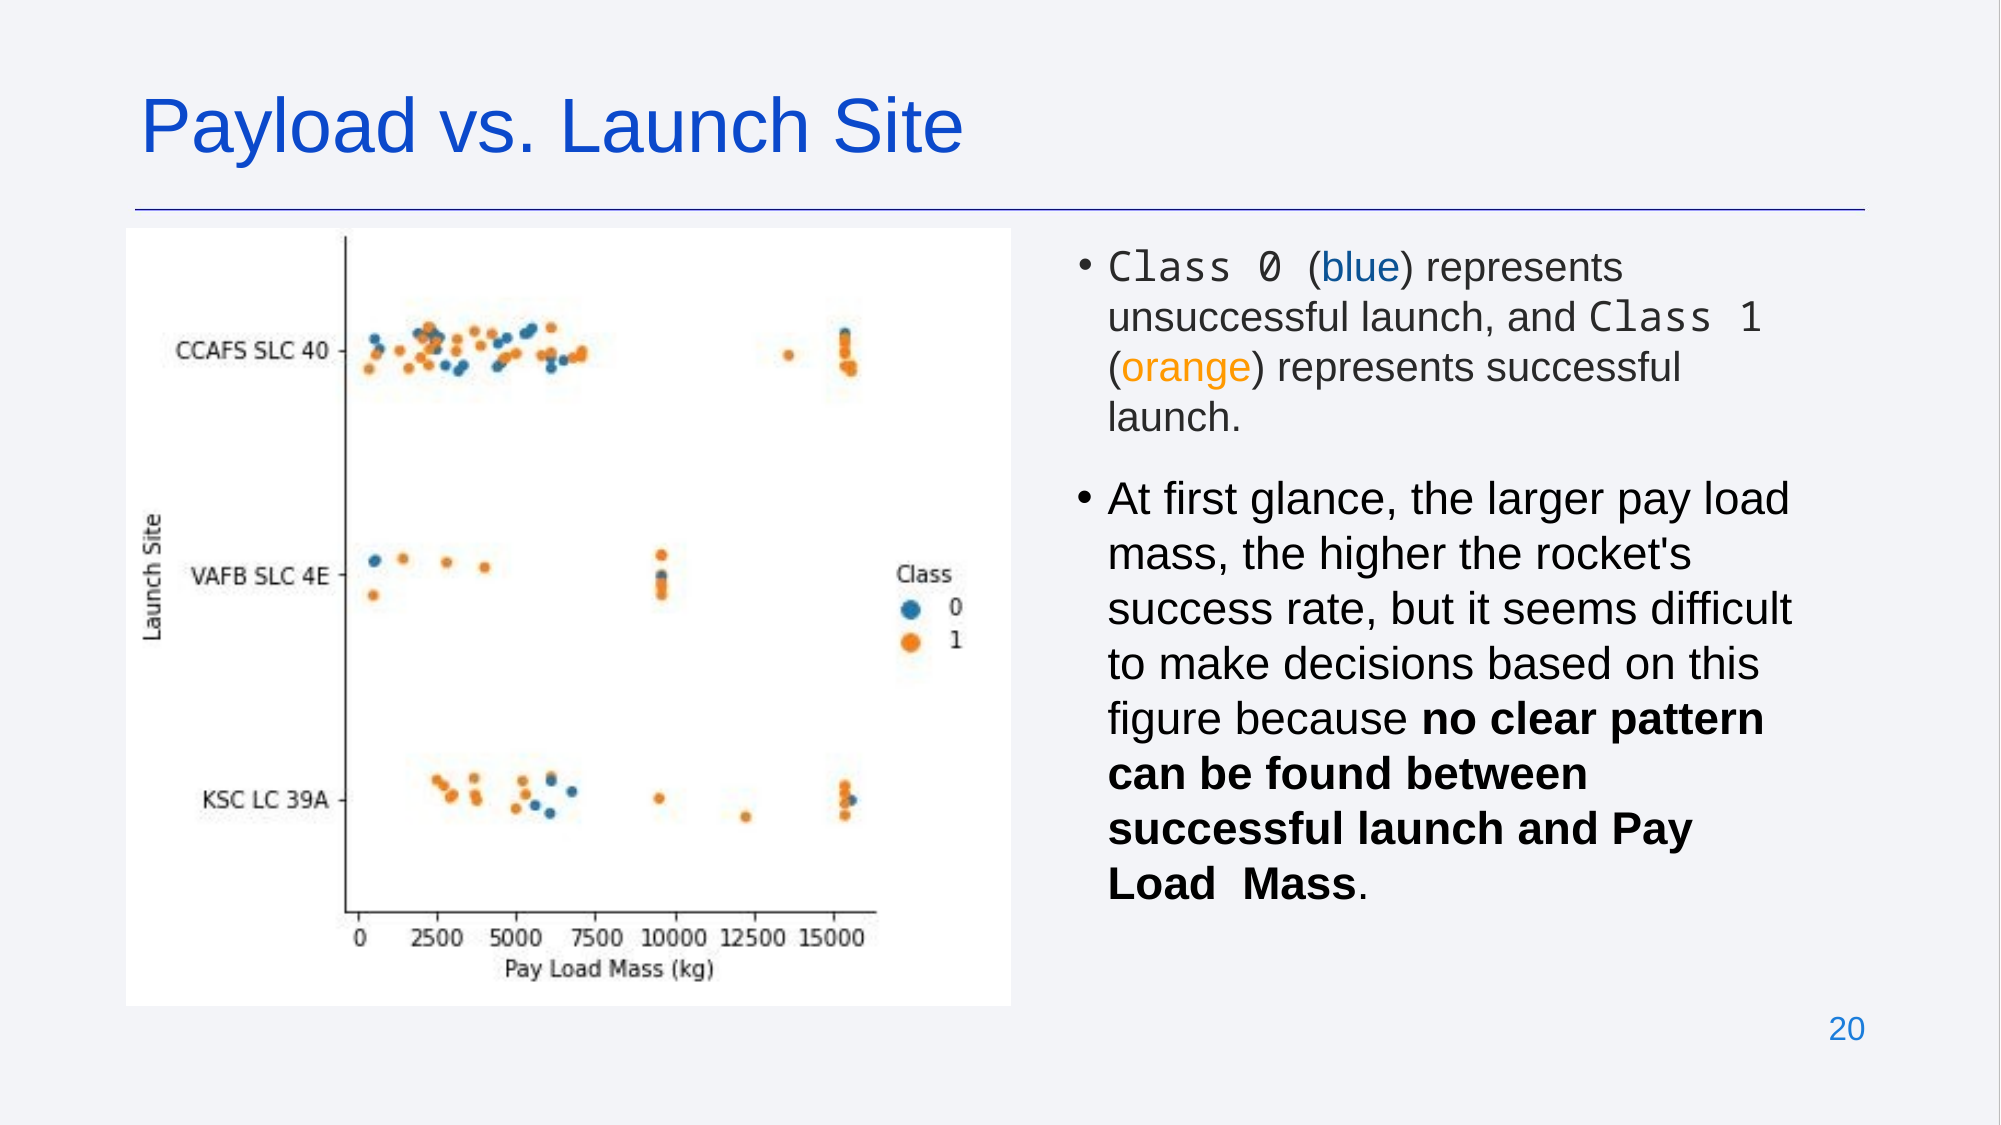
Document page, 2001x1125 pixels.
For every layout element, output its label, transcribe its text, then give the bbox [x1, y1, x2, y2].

text_box Class 0 (blue) represents unsuccessful launch, and Class 1 (orange) represents successful launch. At first glance, the larger pay load mass, the higher the rocket's success rate, but it seems difficult to make decisions based on this figure because no clear pattern can be found between successful launch and Pay Load Mass. [1074, 237, 1828, 909]
title Payload vs. Launch Site [138, 73, 968, 226]
picture [0, 0, 2000, 1125]
slide_number ‹#› [1822, 1001, 1872, 1125]
